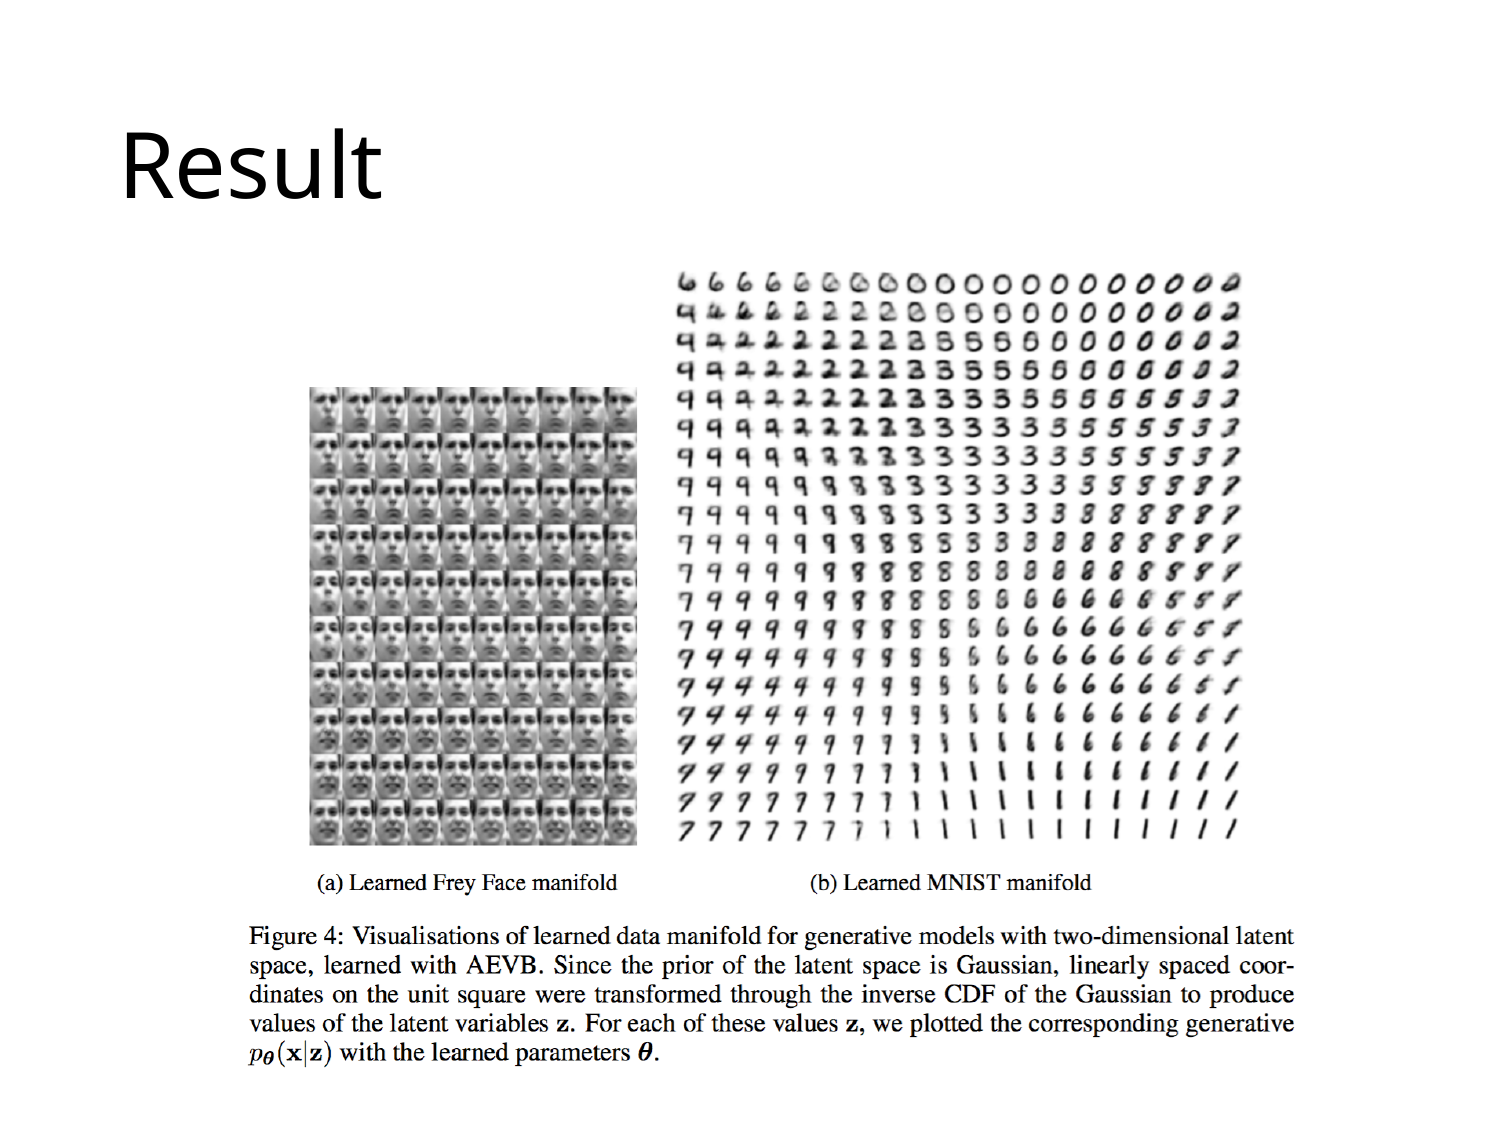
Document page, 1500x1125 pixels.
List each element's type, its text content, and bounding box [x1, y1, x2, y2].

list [233, 225, 1319, 1079]
title Result [103, 59, 1397, 278]
